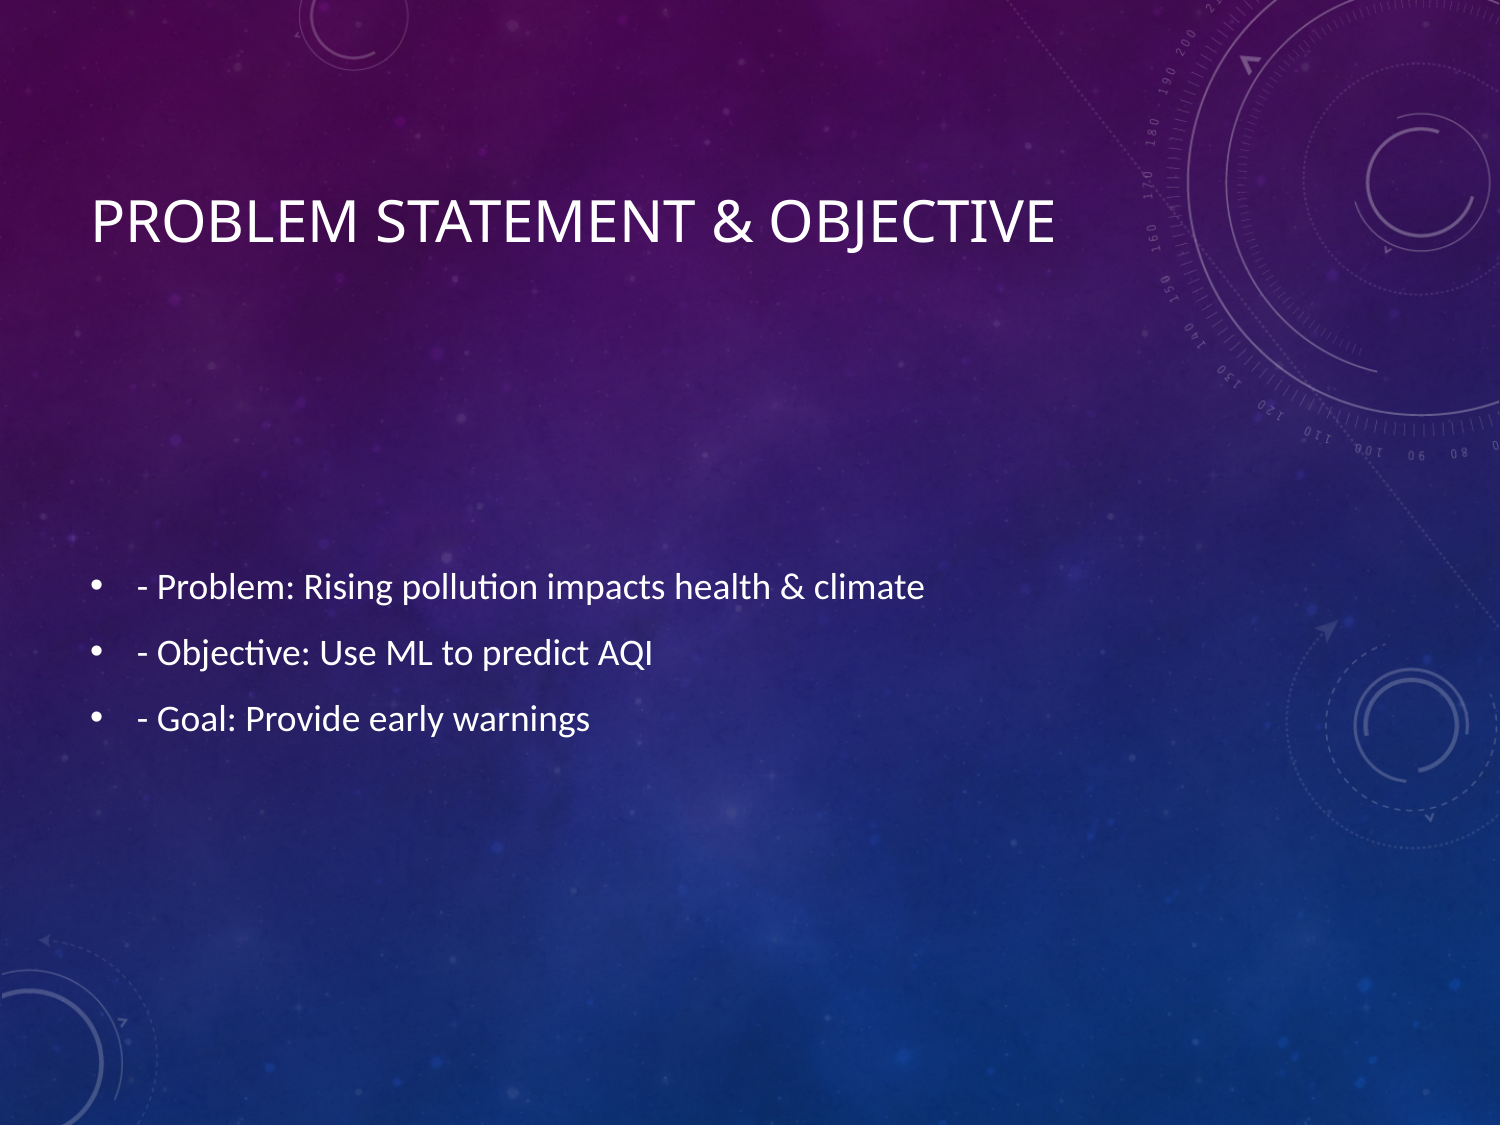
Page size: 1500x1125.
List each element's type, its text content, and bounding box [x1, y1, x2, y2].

list - Problem: Rising pollution impacts health & climate - Objective: Use ML to predict AQI - Goal: Provide early warnings [75, 351, 1350, 950]
picture [0, 0, 1500, 1125]
title Problem Statement & Objective [75, 99, 1350, 339]
